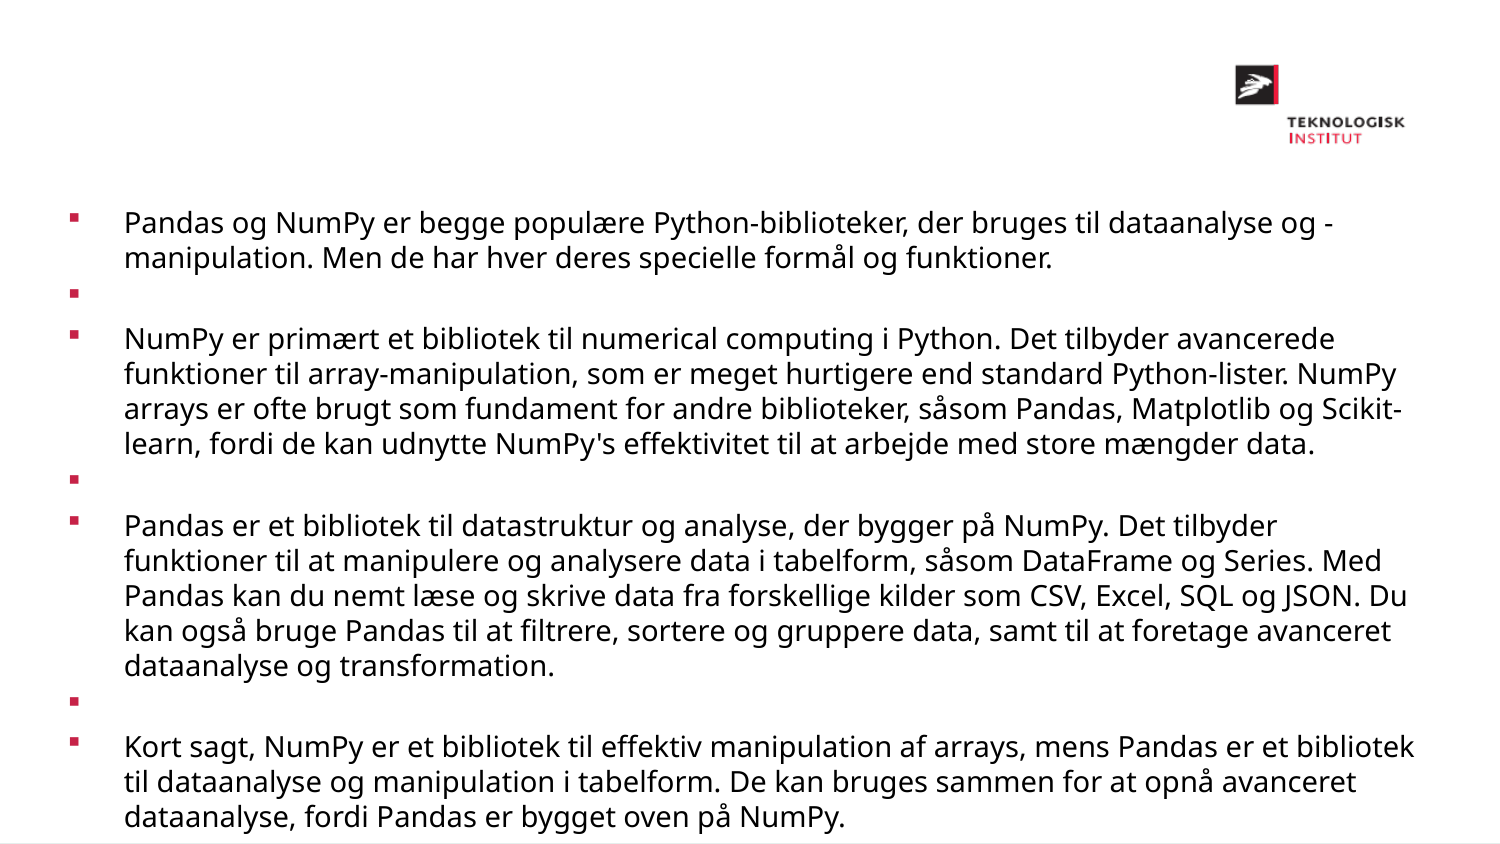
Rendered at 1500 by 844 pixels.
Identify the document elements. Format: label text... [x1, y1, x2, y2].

list Pandas og NumPy er begge populære Python-biblioteker, der bruges til dataanalyse og -manipulation. Men de har hver deres specielle formål og funktioner. NumPy er primært et bibliotek til numerical computing i Python. Det tilbyder avancerede funktioner til array-manipulation, som er meget hurtigere end standard Python-lister. NumPy arrays er ofte brugt som fundament for andre biblioteker, såsom Pandas, Matplotlib og Scikit-learn, fordi de kan udnytte NumPy's effektivitet til at arbejde med store mængder data. Pandas er et bibliotek til datastruktur og analyse, der bygger på NumPy. Det tilbyder funktioner til at manipulere og analysere data i tabelform, såsom DataFrame og Series. Med Pandas kan du nemt læse og skrive data fra forskellige kilder som CSV, Excel, SQL og JSON. Du kan også bruge Pandas til at filtrere, sortere og gruppere data, samt til at foretage avanceret dataanalyse og transformation. Kort sagt, NumPy er et bibliotek til effektiv manipulation af arrays, mens Pandas er et bibliotek til dataanalyse og manipulation i tabelform. De kan bruges sammen for at opnå avanceret dataanalyse, fordi Pandas er bygget oven på NumPy. [46, 183, 1447, 844]
